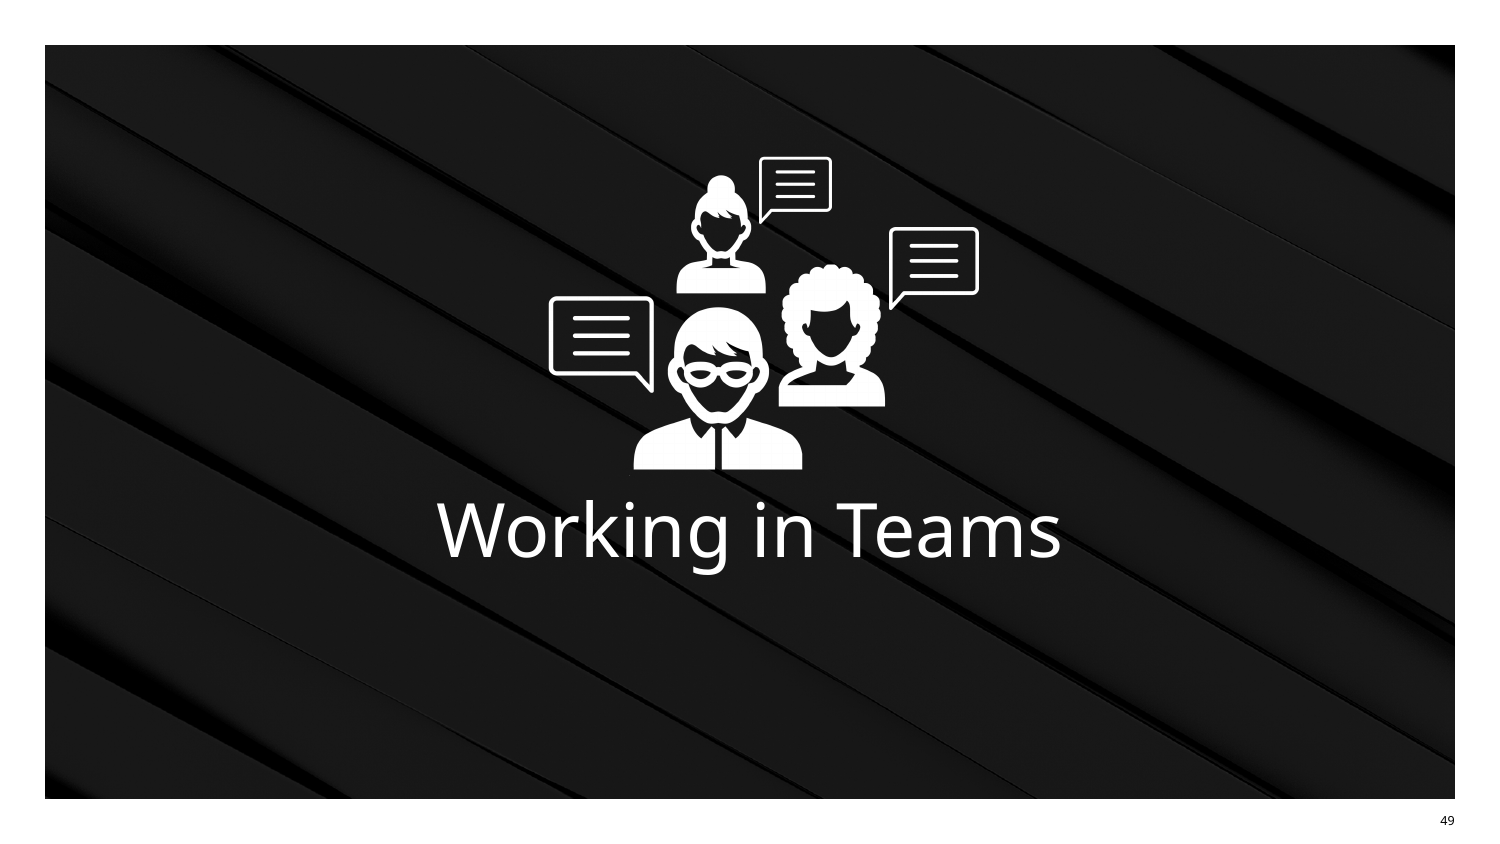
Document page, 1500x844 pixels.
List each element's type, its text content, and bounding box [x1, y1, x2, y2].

picture [45, 598, 1455, 799]
picture [45, 45, 1455, 546]
title Working in Teams [45, 467, 1455, 598]
